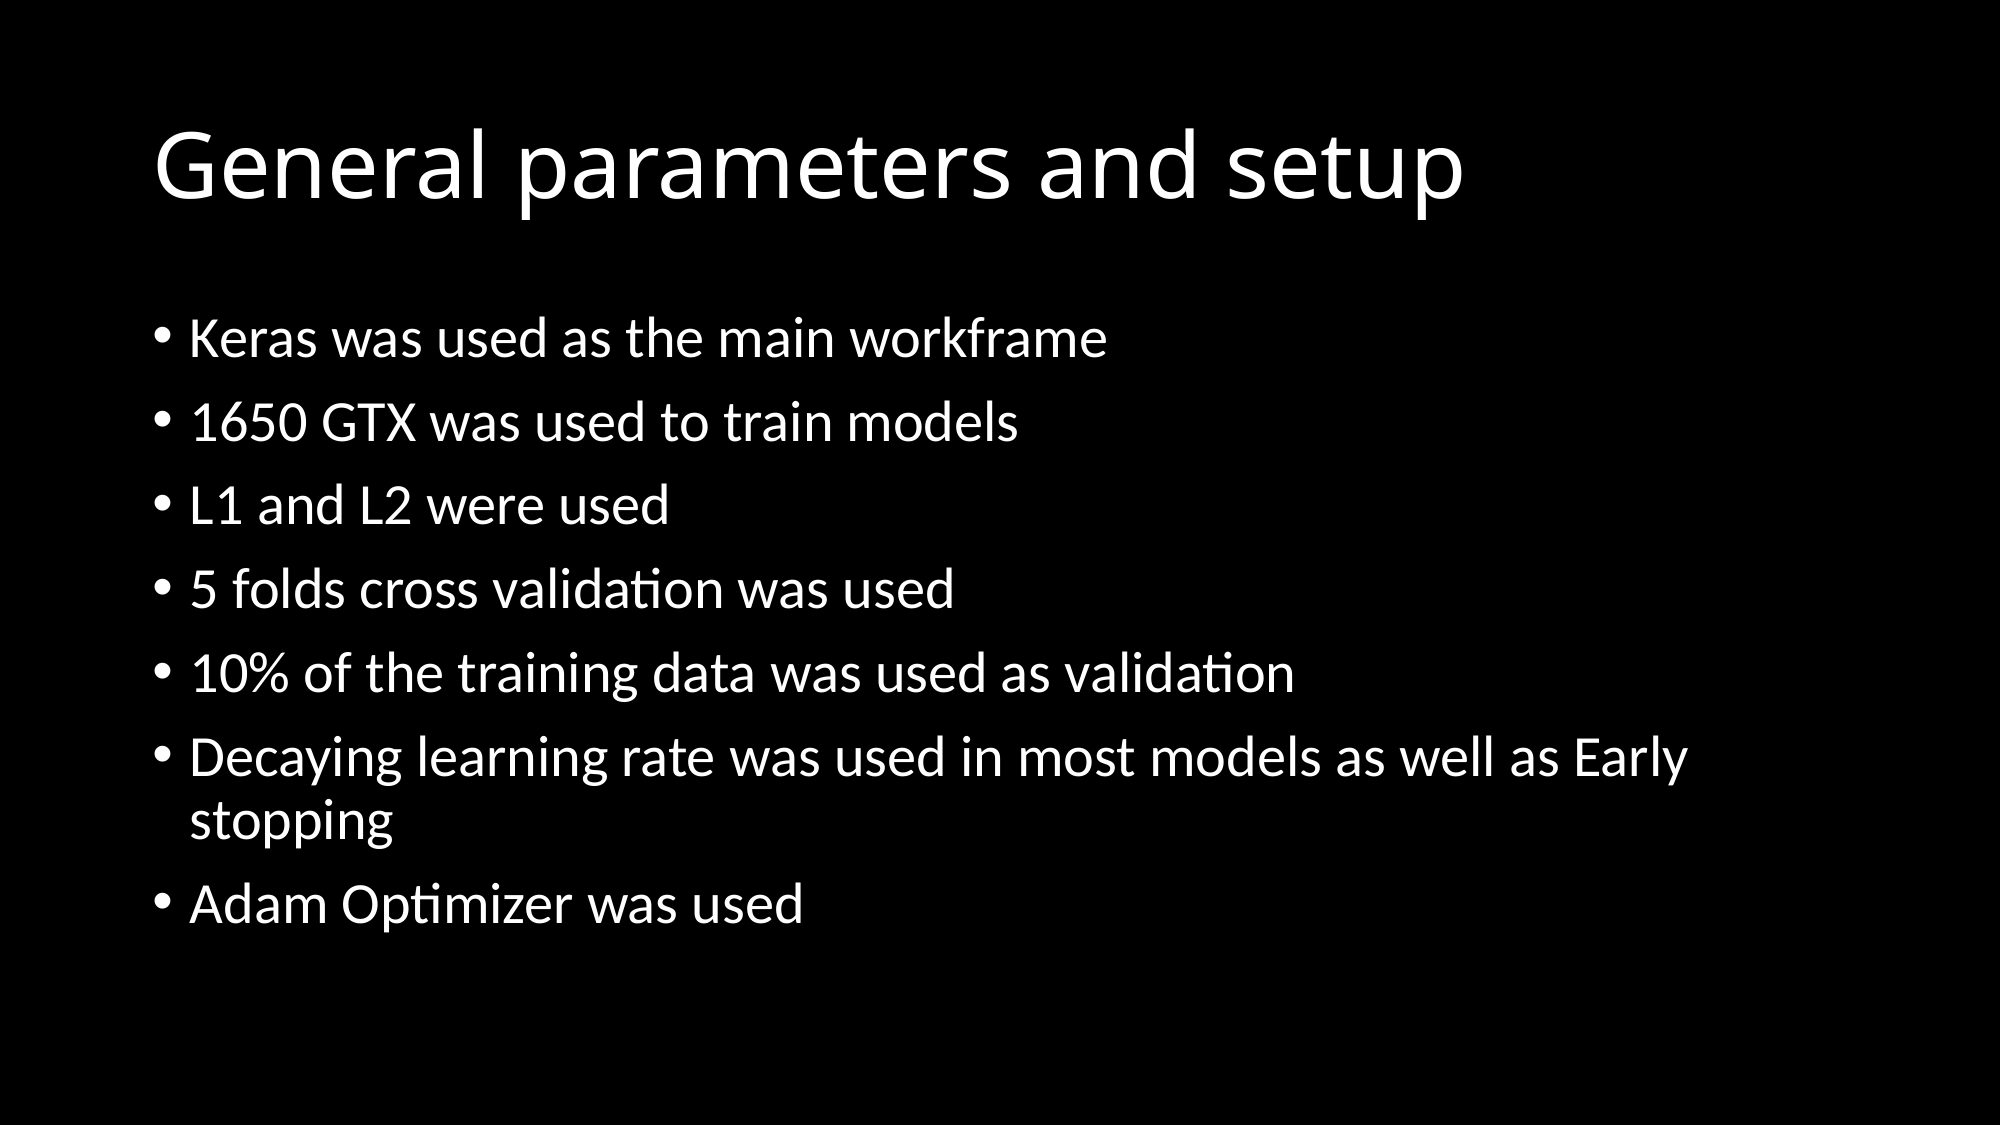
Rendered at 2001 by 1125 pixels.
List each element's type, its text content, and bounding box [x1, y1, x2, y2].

title General parameters and setup [137, 59, 1863, 278]
list Keras was used as the main workframe 1650 GTX was used to train models L1 and L2 were used 5 folds cross validation was used 10% of the training data was used as validation Decaying learning rate was used in most models as well as Early stopping Adam Optimizer was used [137, 299, 1863, 1014]
